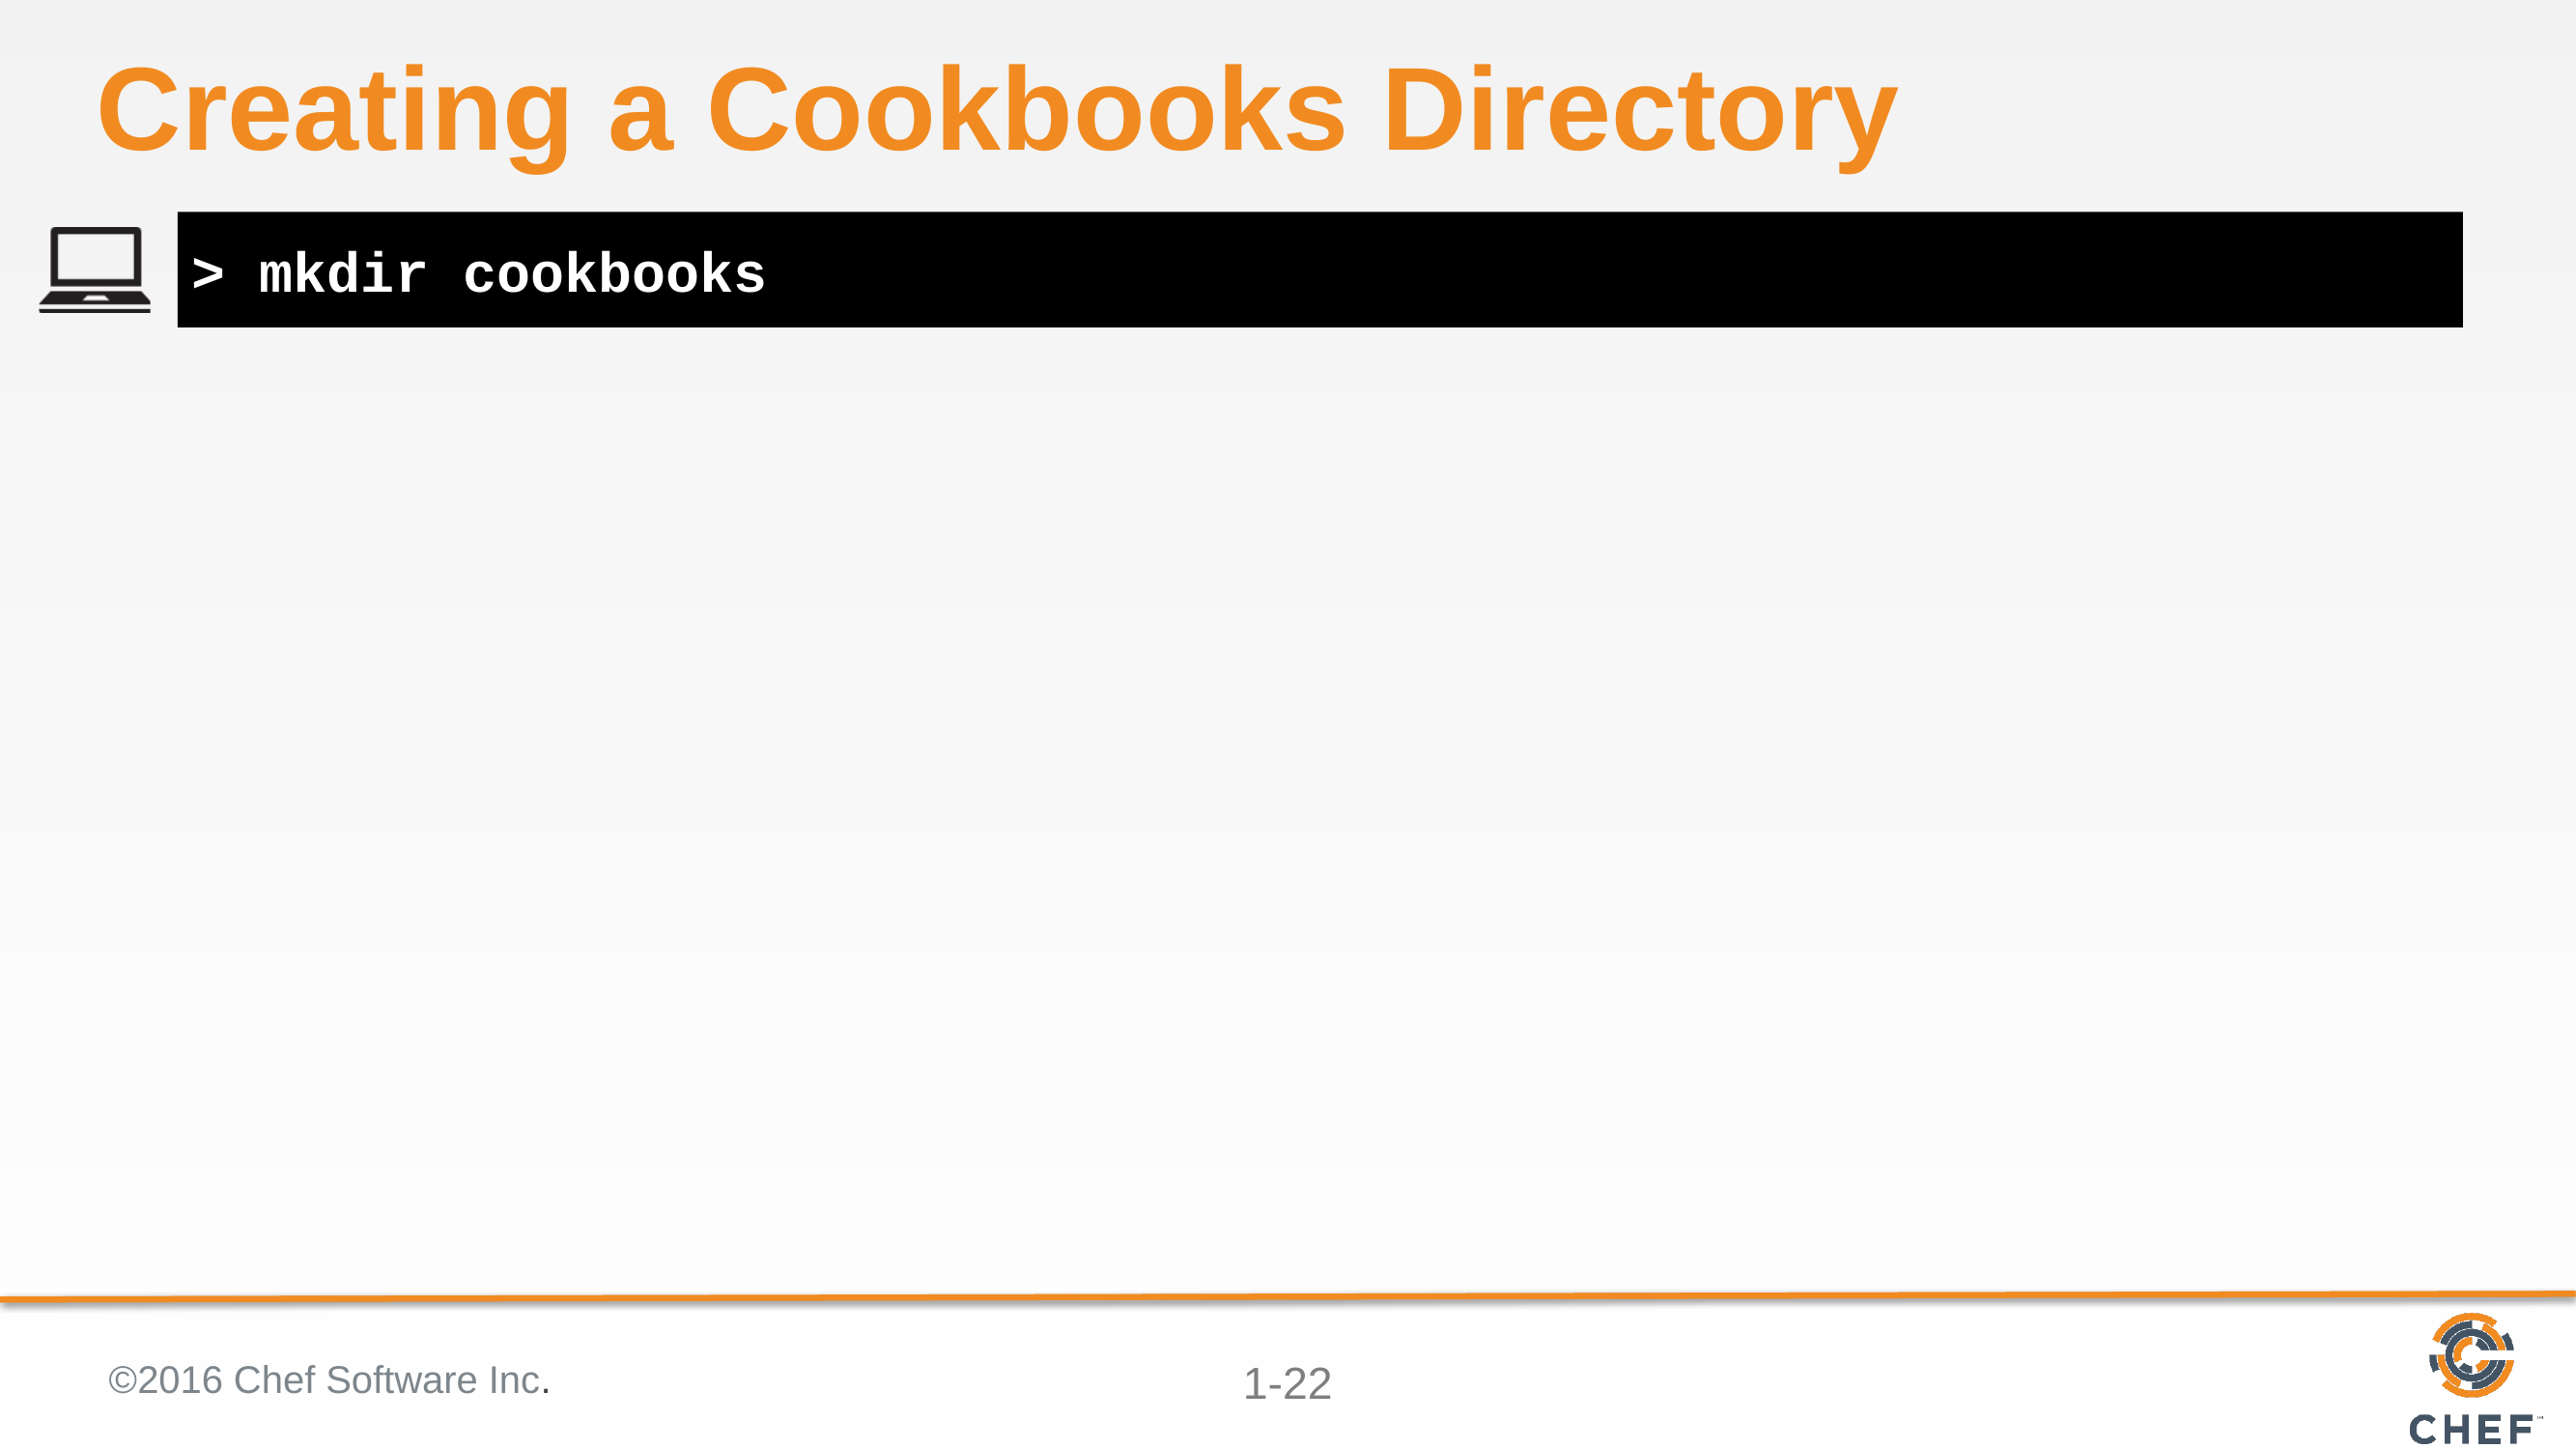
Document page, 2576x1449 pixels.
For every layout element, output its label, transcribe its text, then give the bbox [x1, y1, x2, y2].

list > mkdir cookbooks [177, 212, 2463, 327]
picture [2399, 1297, 2551, 1449]
title Creating a Cookbooks Directory [96, 48, 2463, 180]
